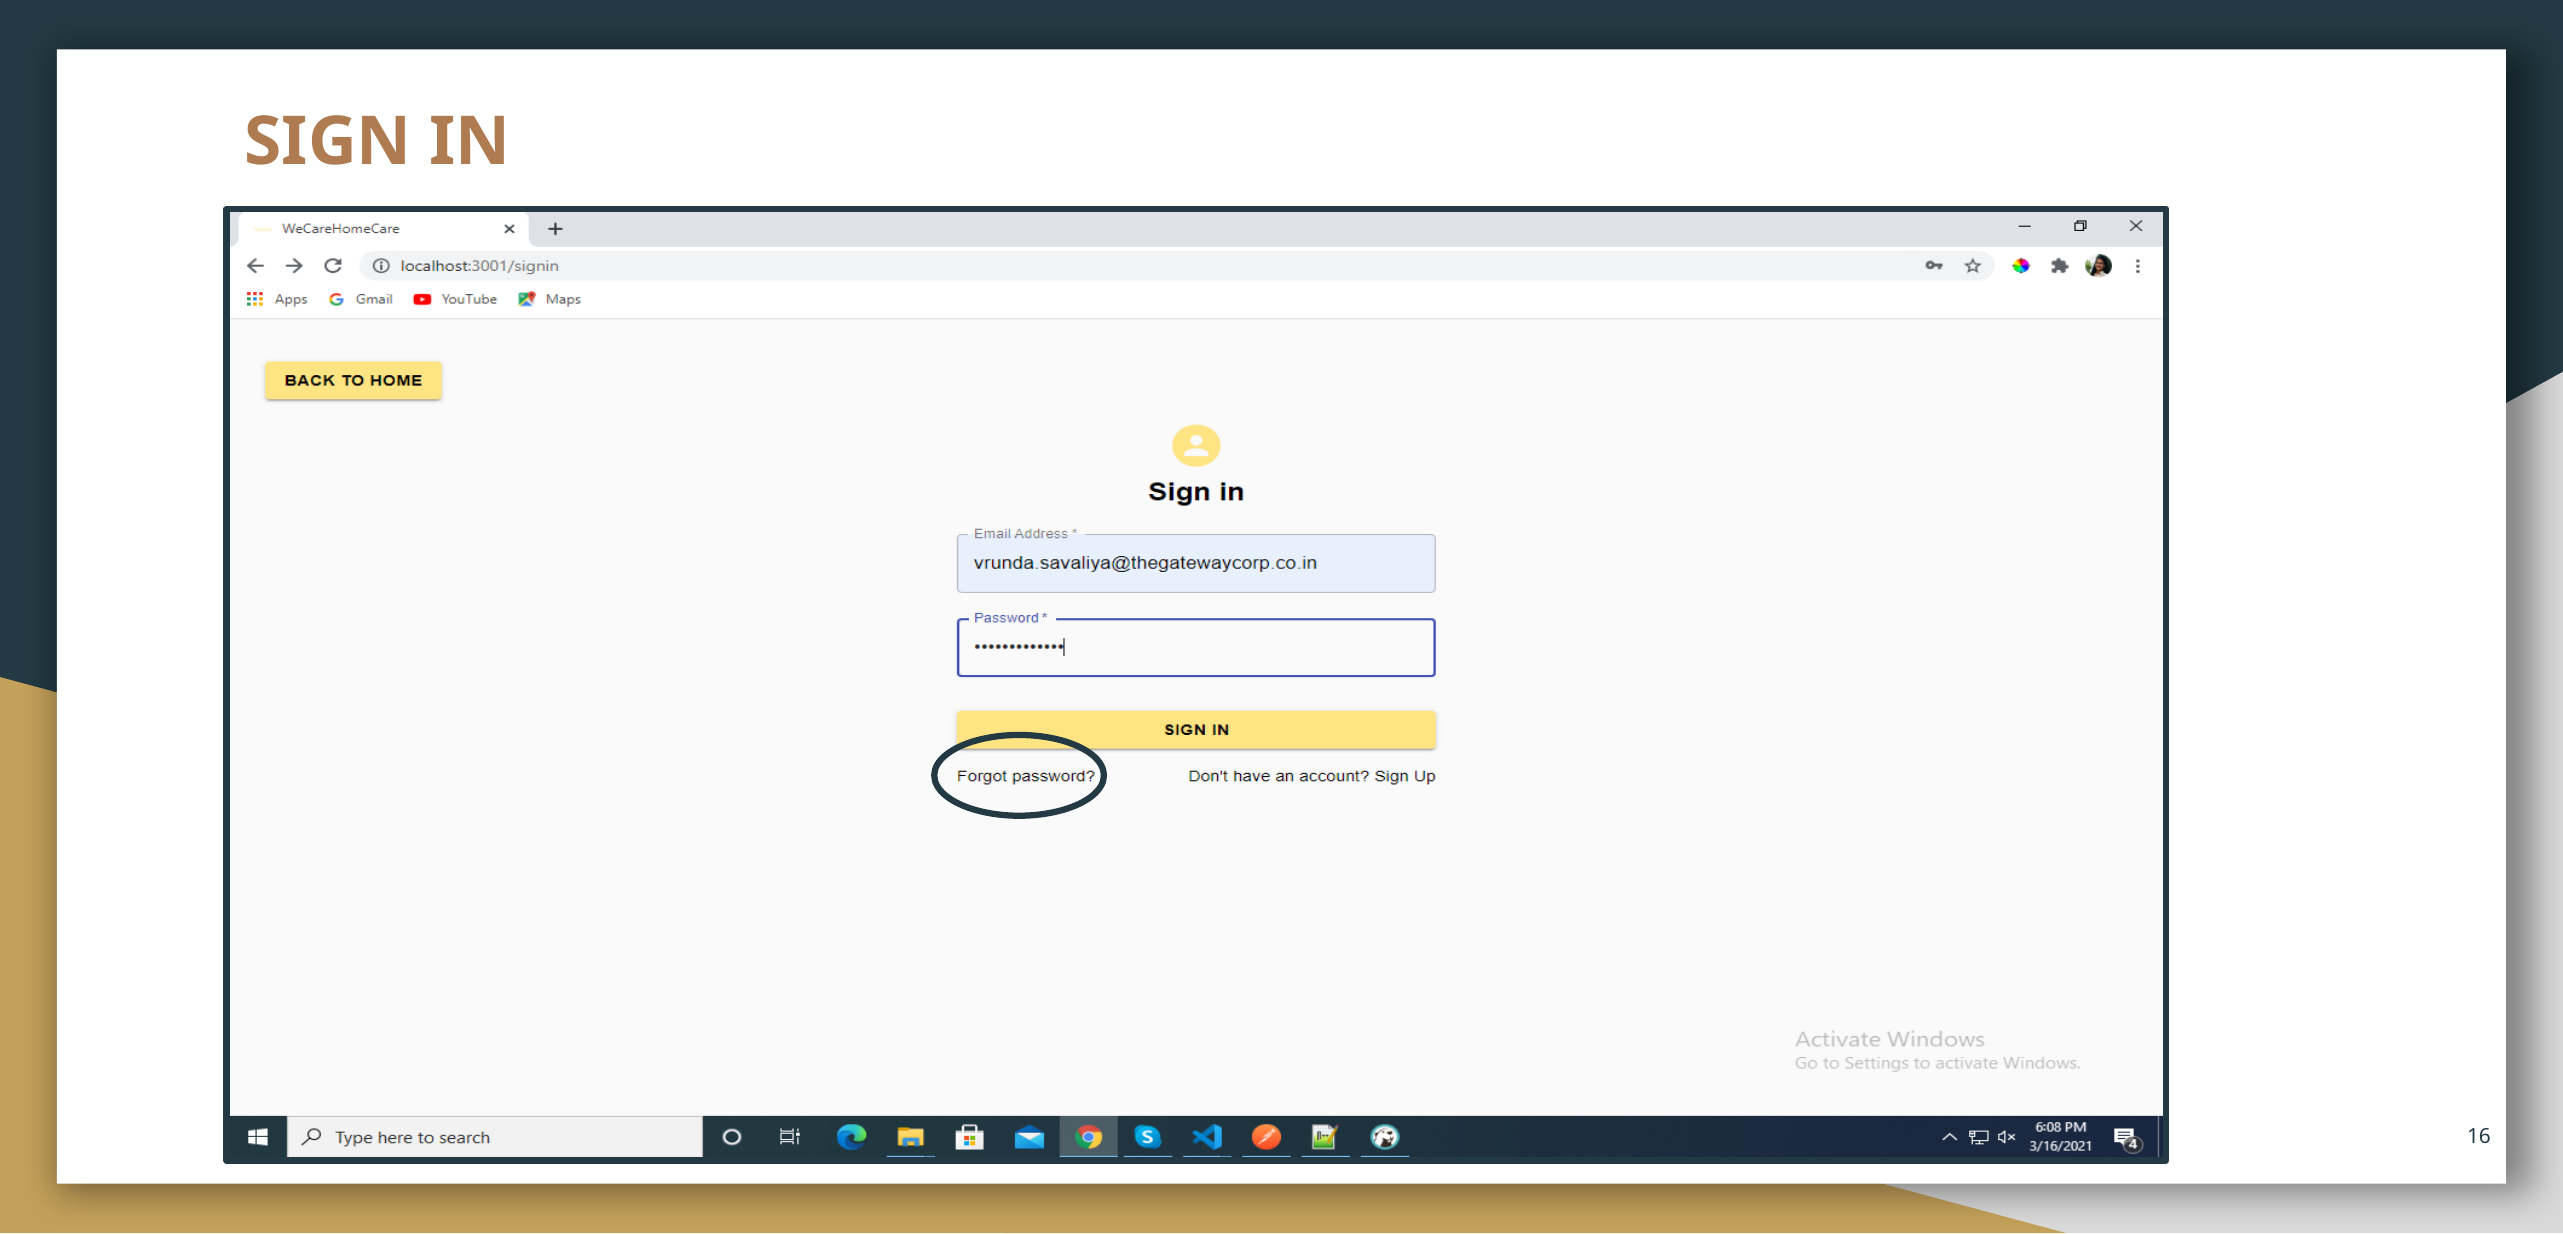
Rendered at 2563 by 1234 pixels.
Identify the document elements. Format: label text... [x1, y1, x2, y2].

slide_number ‹#› [2351, 1089, 2506, 1184]
picture [229, 211, 2164, 1158]
title SIGN IN [229, 82, 2334, 194]
